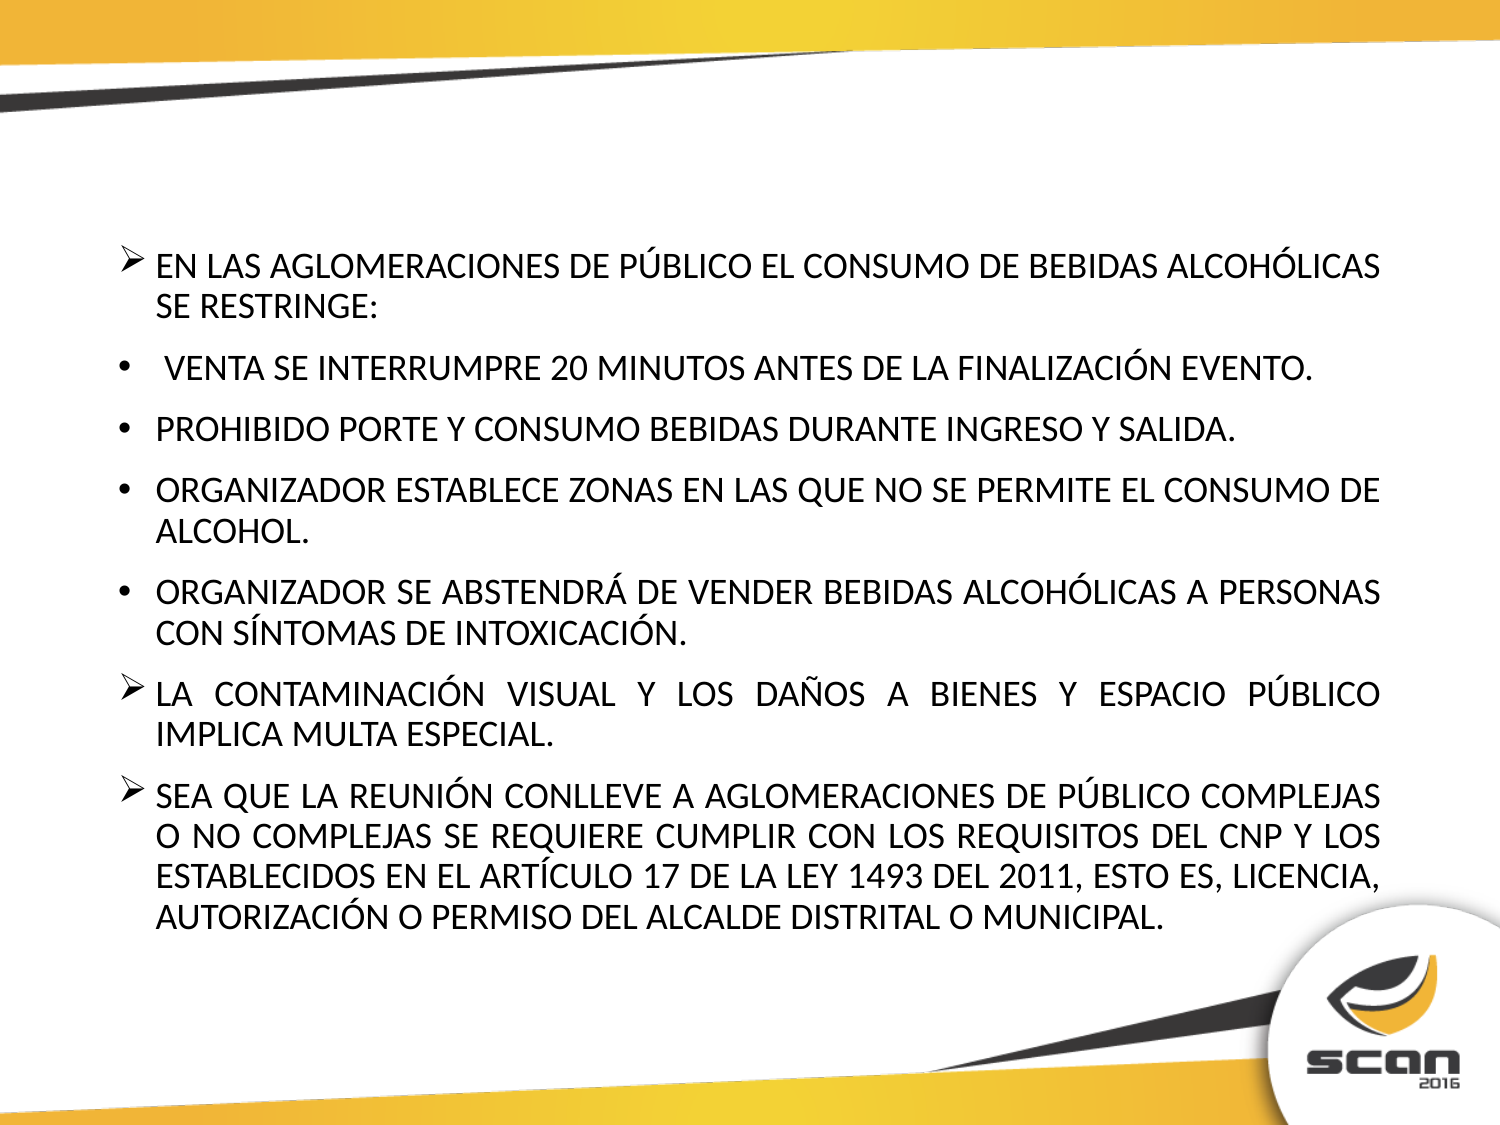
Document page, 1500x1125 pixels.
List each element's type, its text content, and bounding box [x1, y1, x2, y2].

list EN LAS AGLOMERACIONES DE PÚBLICO EL CONSUMO DE BEBIDAS ALCOHÓLICAS SE RESTRINGE: VENTA SE INTERRUMPRE 20 MINUTOS ANTES DE LA FINALIZACIÓN EVENTO. PROHIBIDO PORTE Y CONSUMO BEBIDAS DURANTE INGRESO Y SALIDA. ORGANIZADOR ESTABLECE ZONAS EN LAS QUE NO SE PERMITE EL CONSUMO DE ALCOHOL. ORGANIZADOR SE ABSTENDRÁ DE VENDER BEBIDAS ALCOHÓLICAS A PERSONAS CON SÍNTOMAS DE INTOXICACIÓN. LA CONTAMINACIÓN VISUAL Y LOS DAÑOS A BIENES Y ESPACIO PÚBLICO IMPLICA MULTA ESPECIAL. SEA QUE LA REUNIÓN CONLLEVE A AGLOMERACIONES DE PÚBLICO COMPLEJAS O NO COMPLEJAS SE REQUIERE CUMPLIR CON LOS REQUISITOS DEL CNP Y LOS ESTABLECIDOS EN EL ARTÍCULO 17 DE LA LEY 1493 DEL 2011, ESTO ES, LICENCIA, AUTORIZACIÓN O PERMISO DEL ALCALDE DISTRITAL O MUNICIPAL. [103, 238, 1397, 1014]
picture [0, 0, 1500, 1125]
